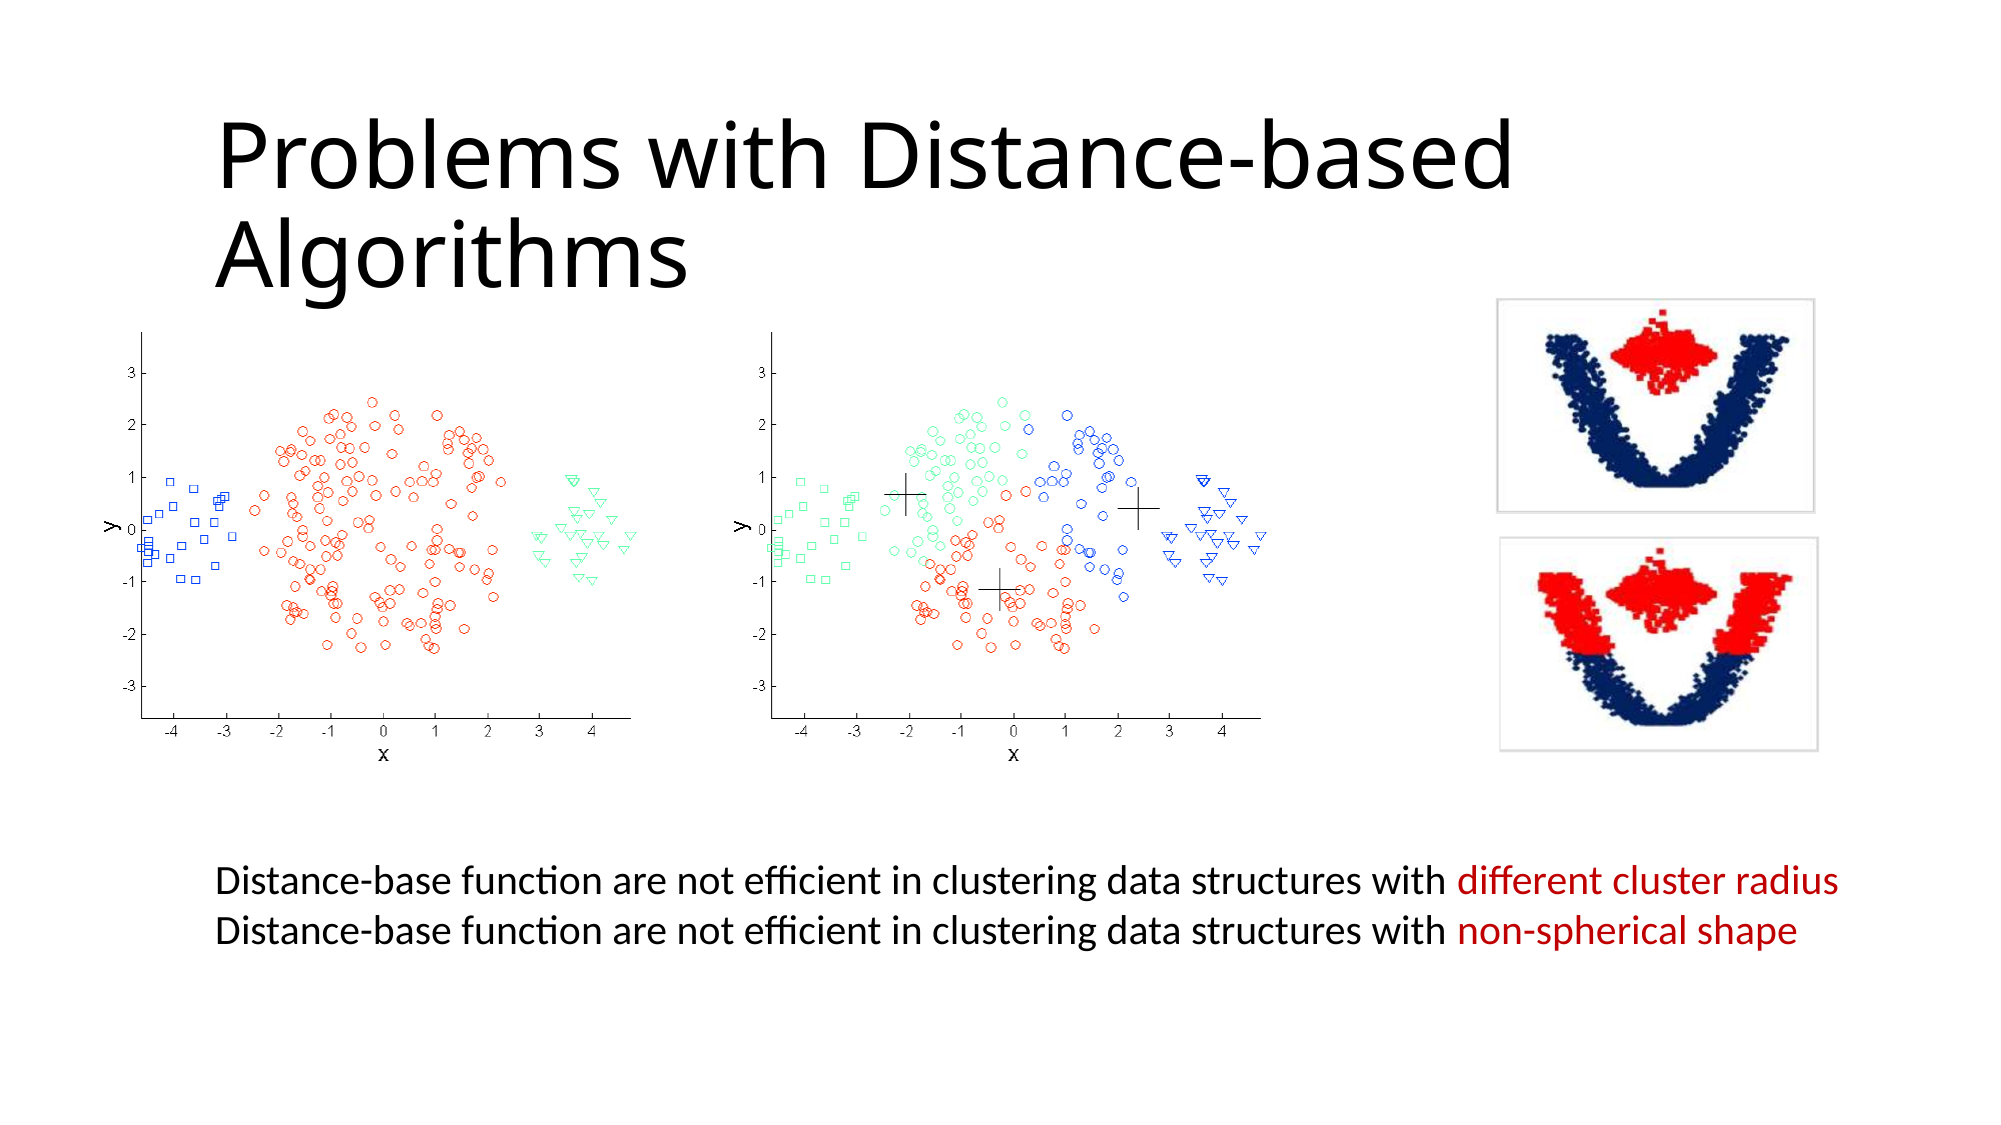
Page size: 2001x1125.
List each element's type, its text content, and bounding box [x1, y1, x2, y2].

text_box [1494, 285, 1837, 767]
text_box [67, 298, 1286, 768]
text_box Distance-base function are not efficient in clustering data structures with different cluster radius Distance-base function are not efficient in clustering data structures with non-spherical shape [200, 845, 1963, 1010]
text_box Problems with Distance-based Algorithms [200, 101, 1857, 315]
